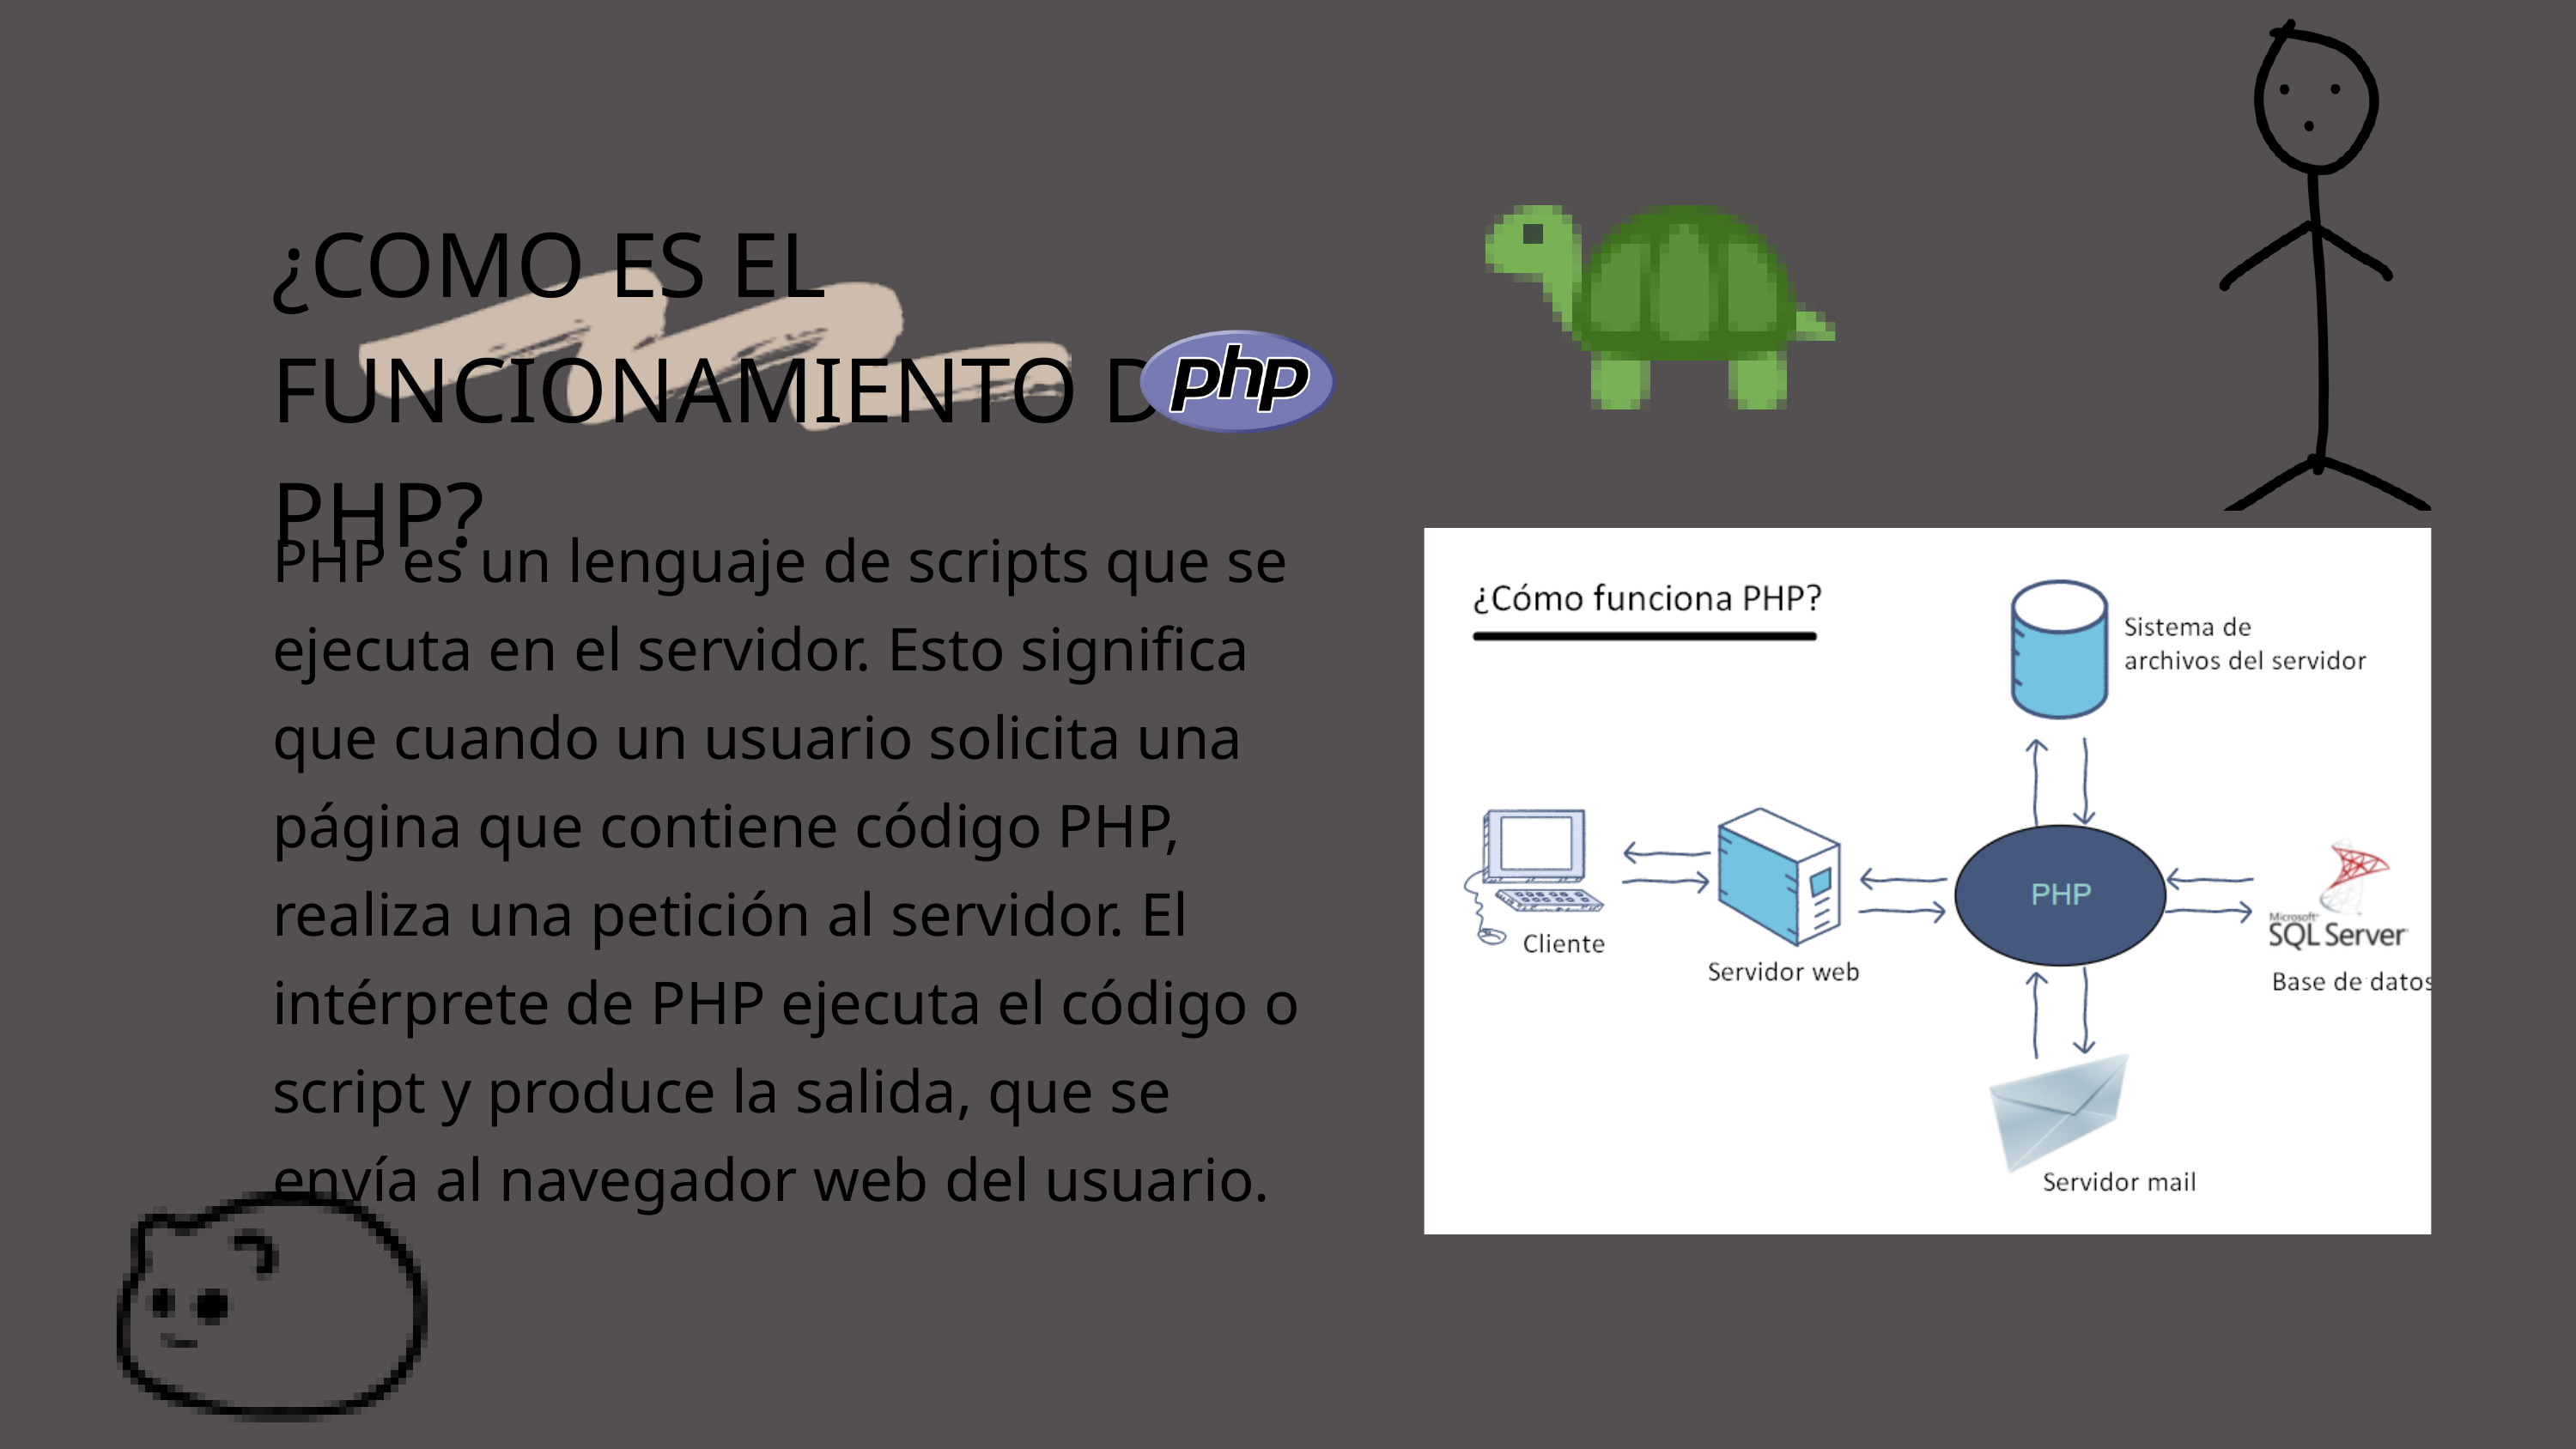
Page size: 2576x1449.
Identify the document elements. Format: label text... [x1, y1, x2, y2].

text_box ¿COMO ES EL FUNCIONAMIENTO DE PHP? [271, 190, 1425, 566]
text_box [1137, 327, 1339, 436]
text_box [1485, 205, 1836, 409]
text_box PHP es un lenguaje de scripts que se ejecuta en el servidor. Esto significa que cuando un usuario solicita una página que contiene código PHP, realiza una petición al servidor. El intérprete de PHP ejecuta el código o script y produce la salida, que se envía al navegador web del usuario. [272, 505, 1326, 1214]
text_box [1424, 528, 2432, 1234]
text_box [2219, 19, 2432, 511]
text_box [116, 1185, 428, 1422]
